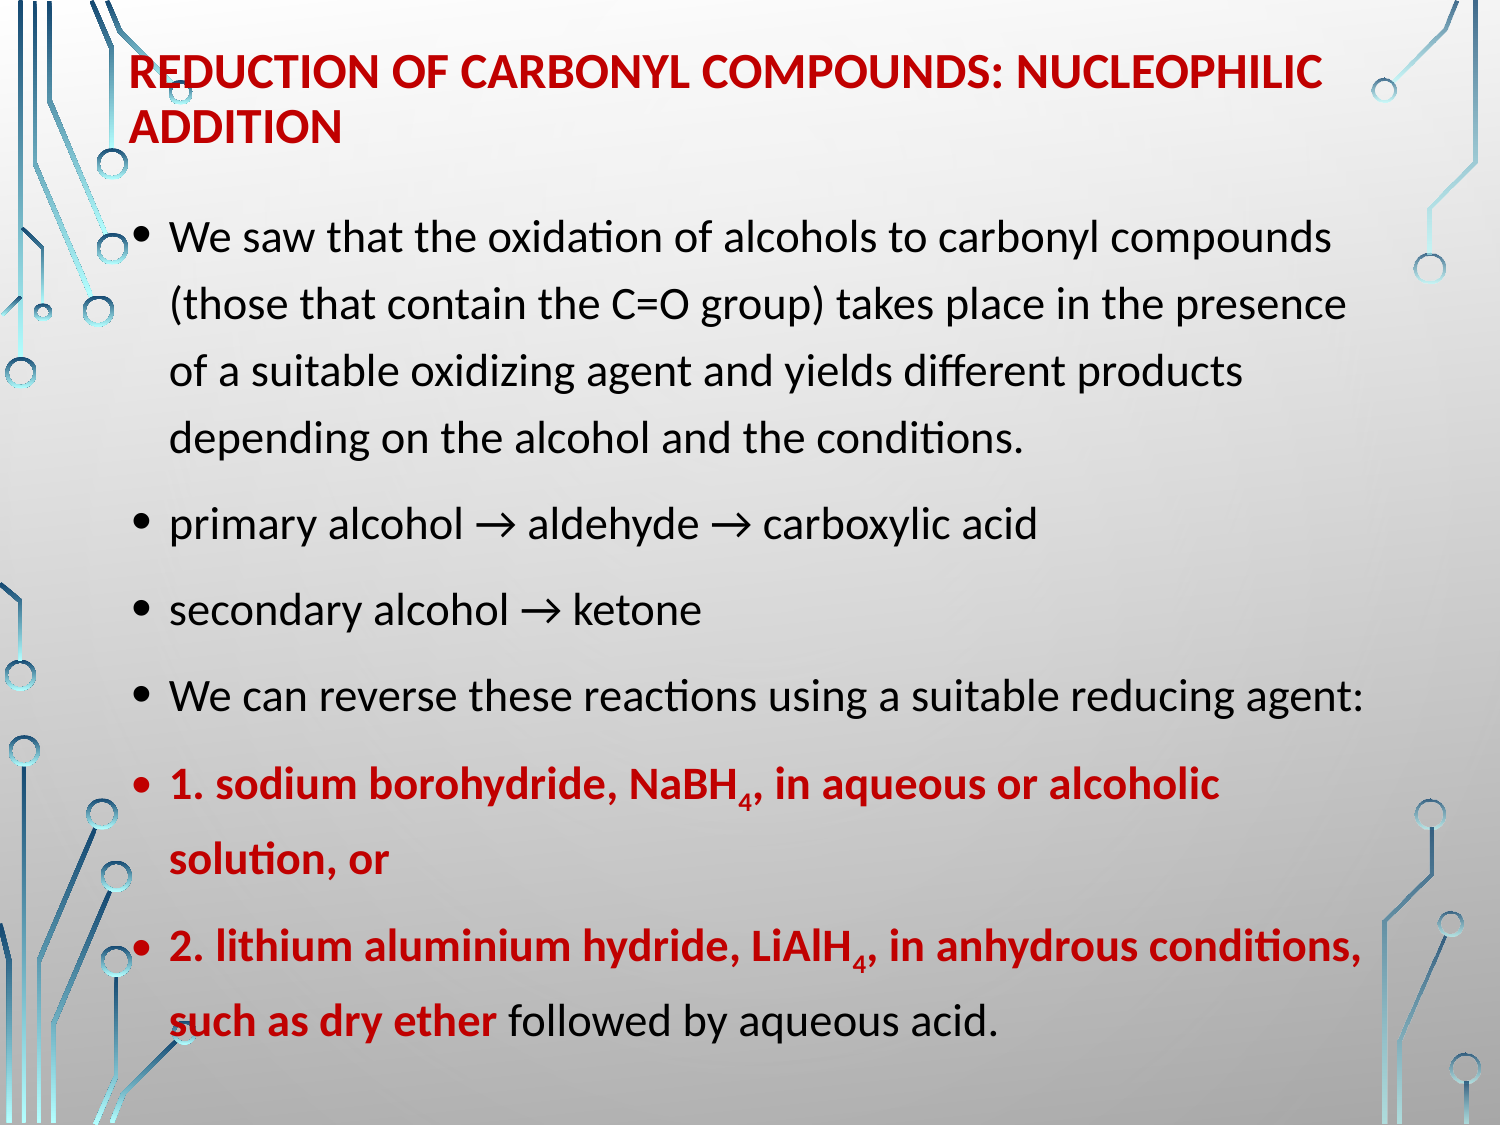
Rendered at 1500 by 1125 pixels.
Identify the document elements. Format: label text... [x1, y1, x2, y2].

list We saw that the oxidation of alcohols to carbonyl compounds (those that contain the C=O group) takes place in the presence of a suitable oxidizing agent and yields different products depending on the alcohol and the conditions. primary alcohol → aldehyde → carboxylic acid secondary alcohol → ketone We can reverse these reactions using a suitable reducing agent: 1. sodium borohydride, NaBH4, in aqueous or alcoholic solution, or 2. lithium aluminium hydride, LiAlH4, in anhydrous conditions, such as dry ether followed by aqueous acid. [116, 187, 1389, 1088]
title Reduction of carbonyl compounds: nucleophilic addition [113, 37, 1450, 163]
